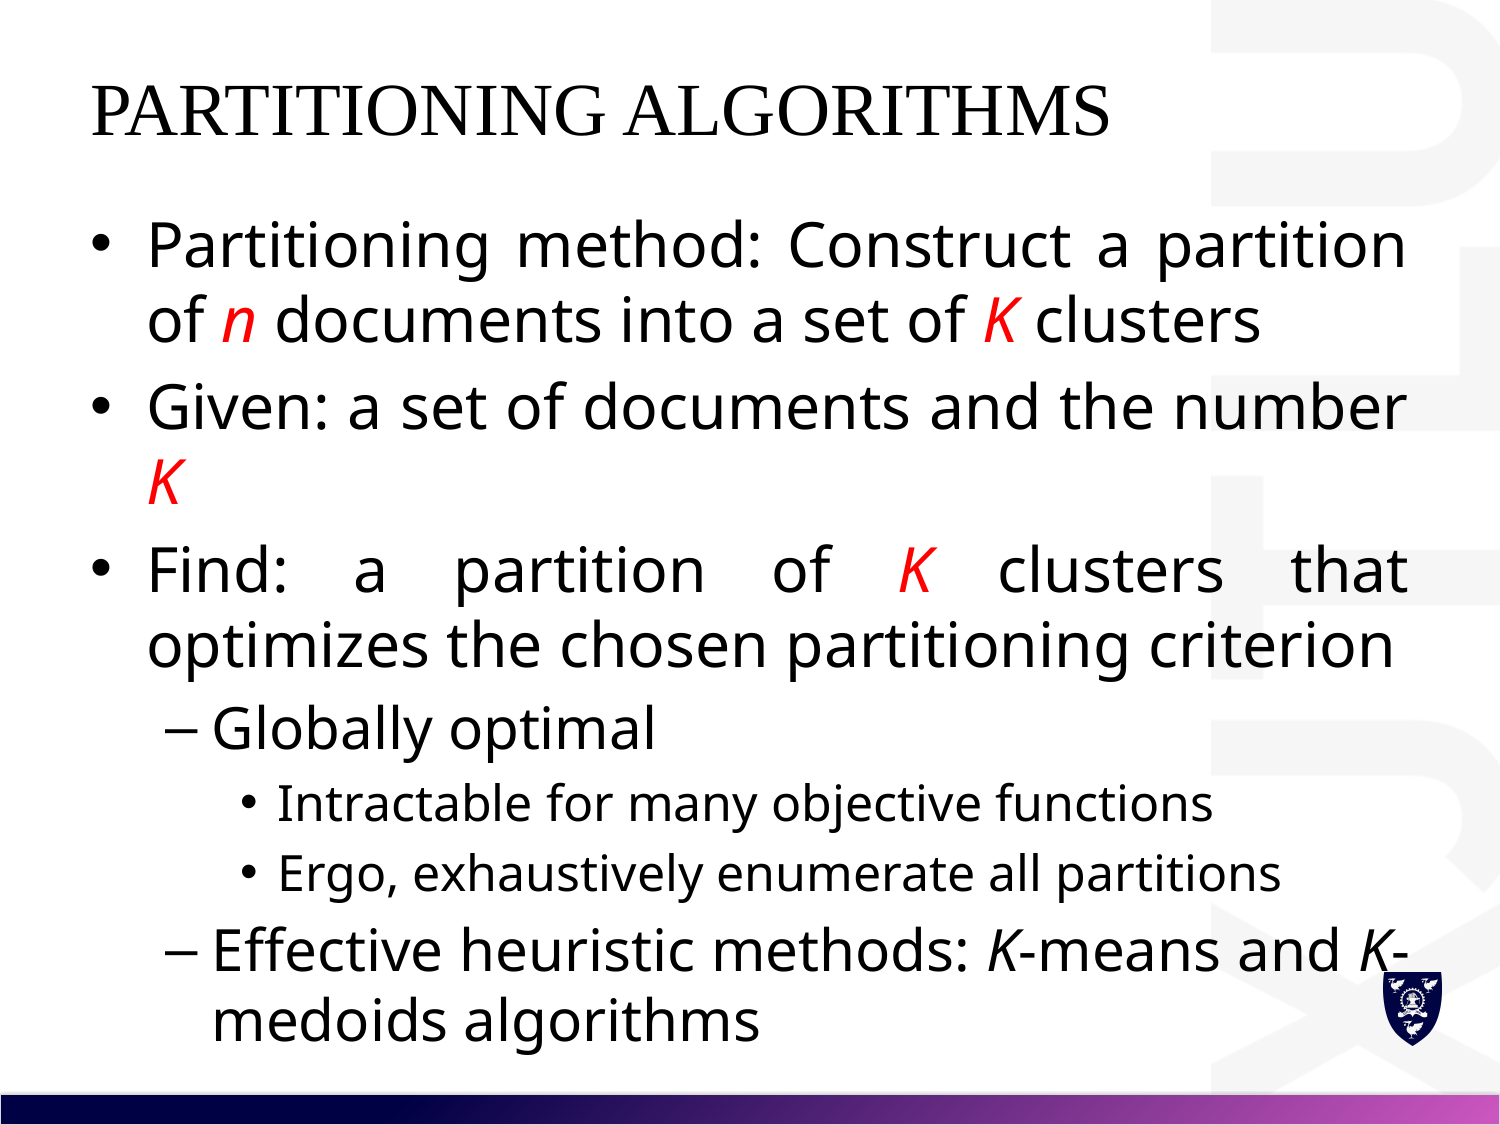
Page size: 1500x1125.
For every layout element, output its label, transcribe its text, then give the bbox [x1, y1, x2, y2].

list Partitioning method: Construct a partition of n documents into a set of K clusters Given: a set of documents and the number K Find: a partition of K clusters that optimizes the chosen partitioning criterion Globally optimal Intractable for many objective functions Ergo, exhaustively enumerate all partitions Effective heuristic methods: K-means and K-medoids algorithms [74, 197, 1426, 1009]
picture [1383, 972, 1442, 1046]
title Partitioning Algorithms [75, 46, 1442, 165]
